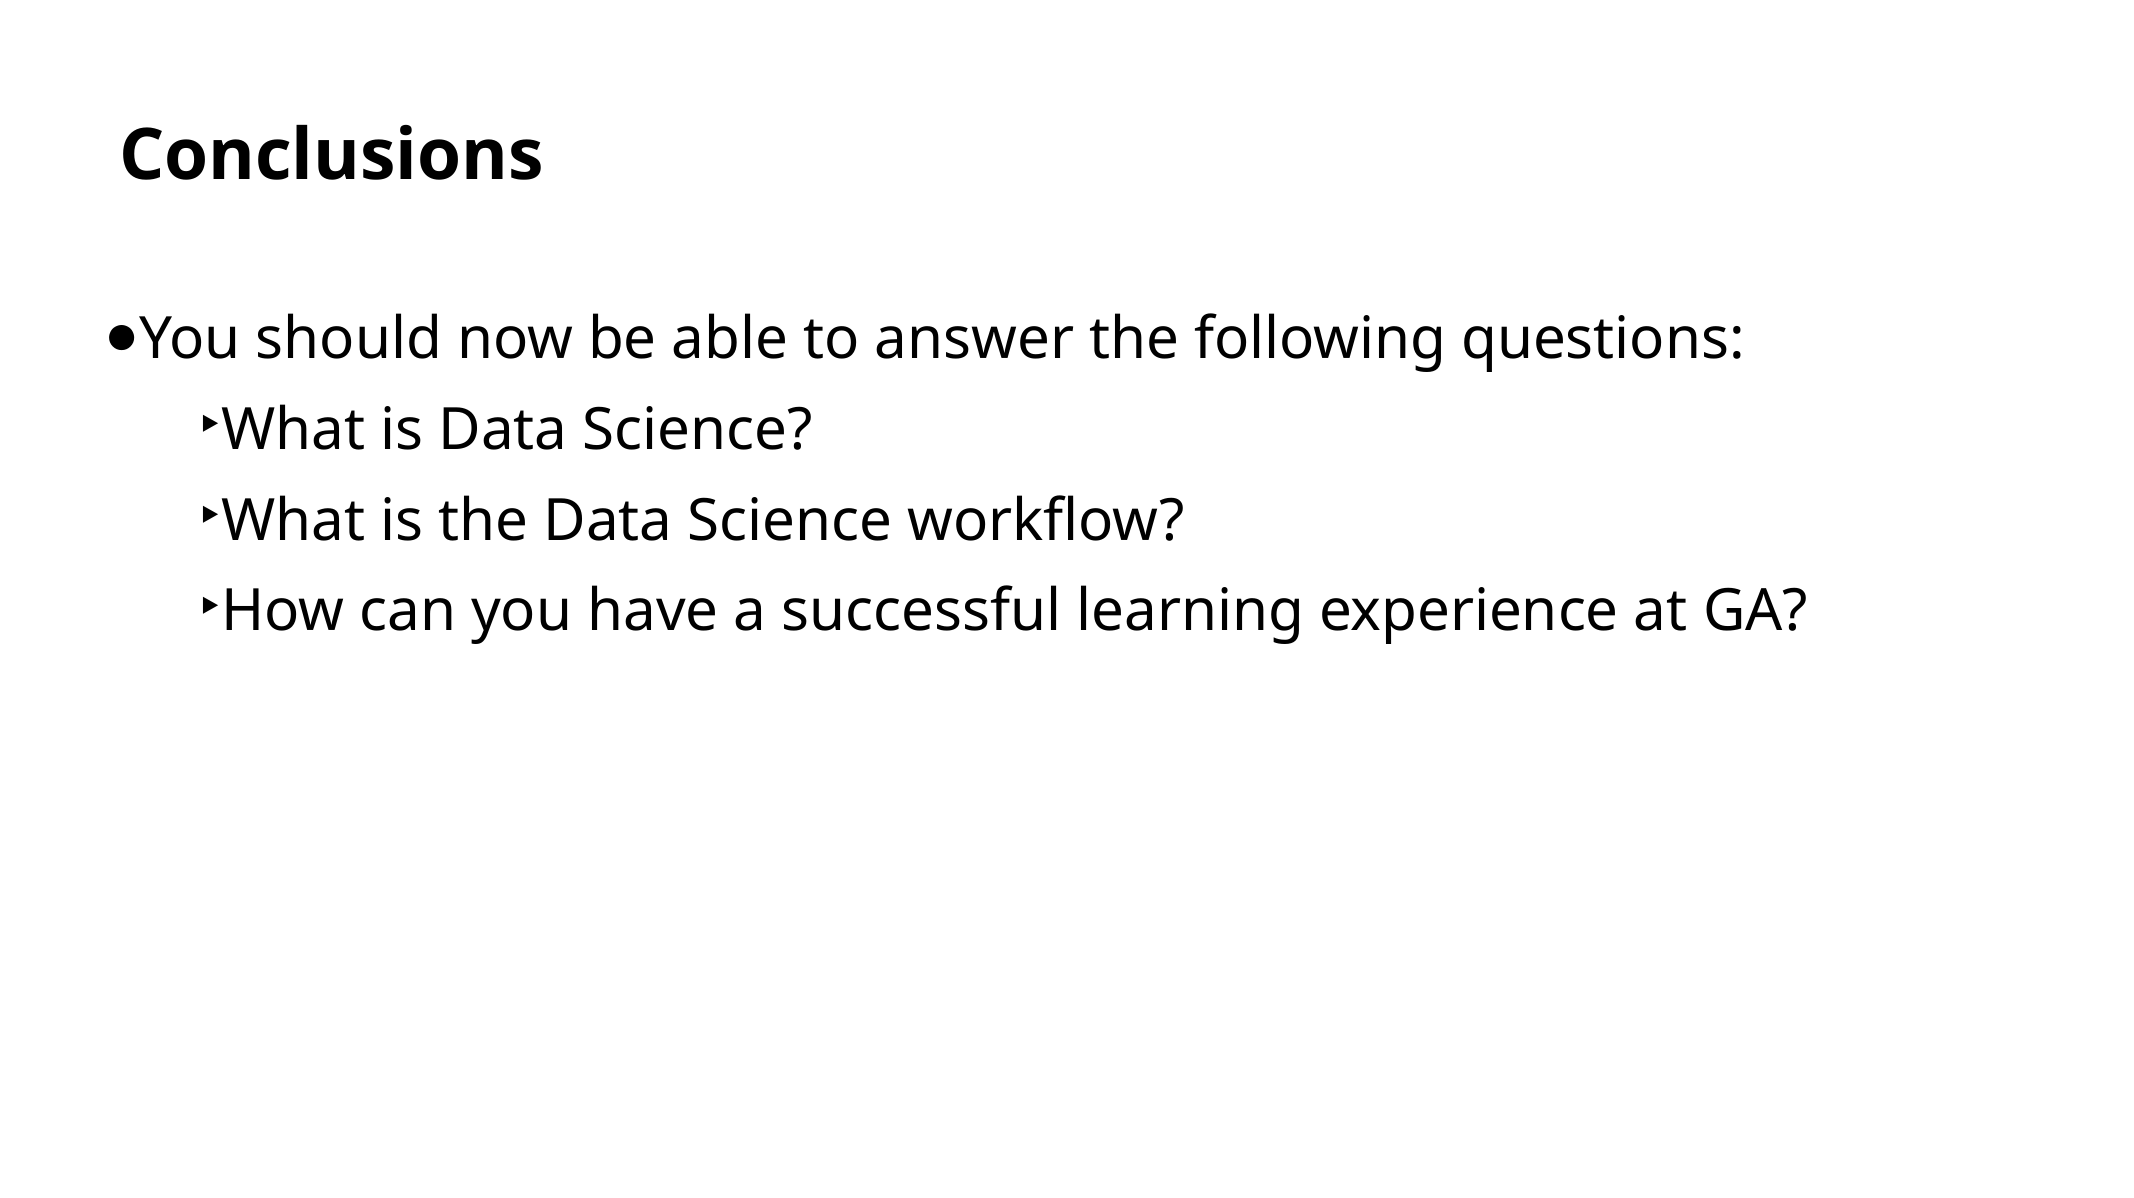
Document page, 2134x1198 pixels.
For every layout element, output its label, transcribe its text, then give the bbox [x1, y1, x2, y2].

title Conclusions [103, 92, 2030, 211]
list You should now be able to answer the following questions: What is Data Science? What is the Data Science workflow? How can you have a successful learning experience at GA? [103, 299, 2030, 926]
